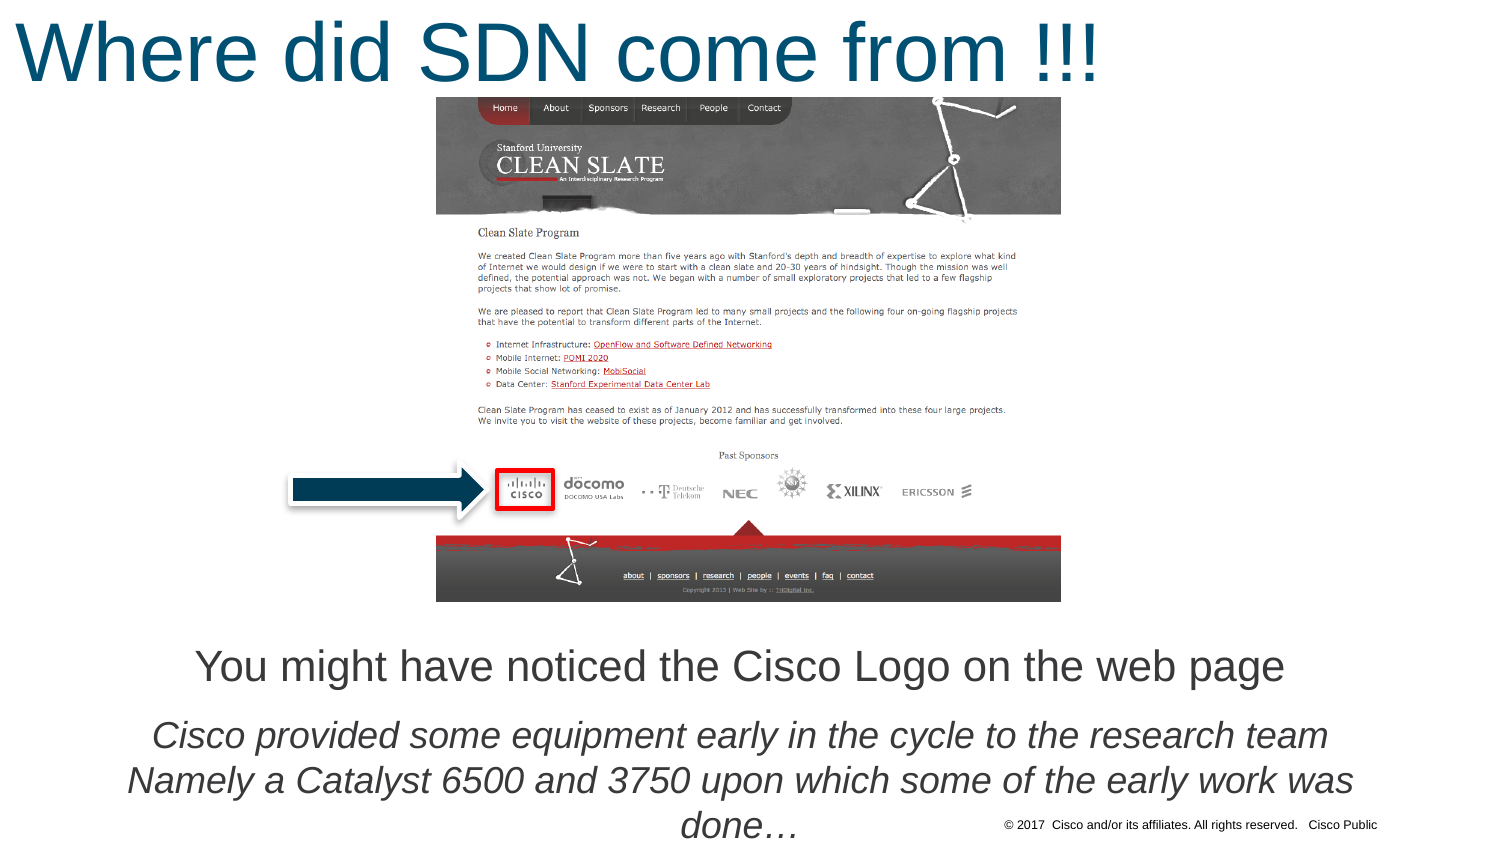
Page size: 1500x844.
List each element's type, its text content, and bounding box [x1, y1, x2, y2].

picture [435, 96, 1062, 603]
text_box You might have noticed the Cisco Logo on the web page Cisco provided some equipment early in the cycle to the research team Namely a Catalyst 6500 and 3750 upon which some of the early work was done… [93, 630, 1388, 844]
title Where did SDN come from !!! [0, 0, 1500, 108]
text_box [289, 474, 430, 505]
